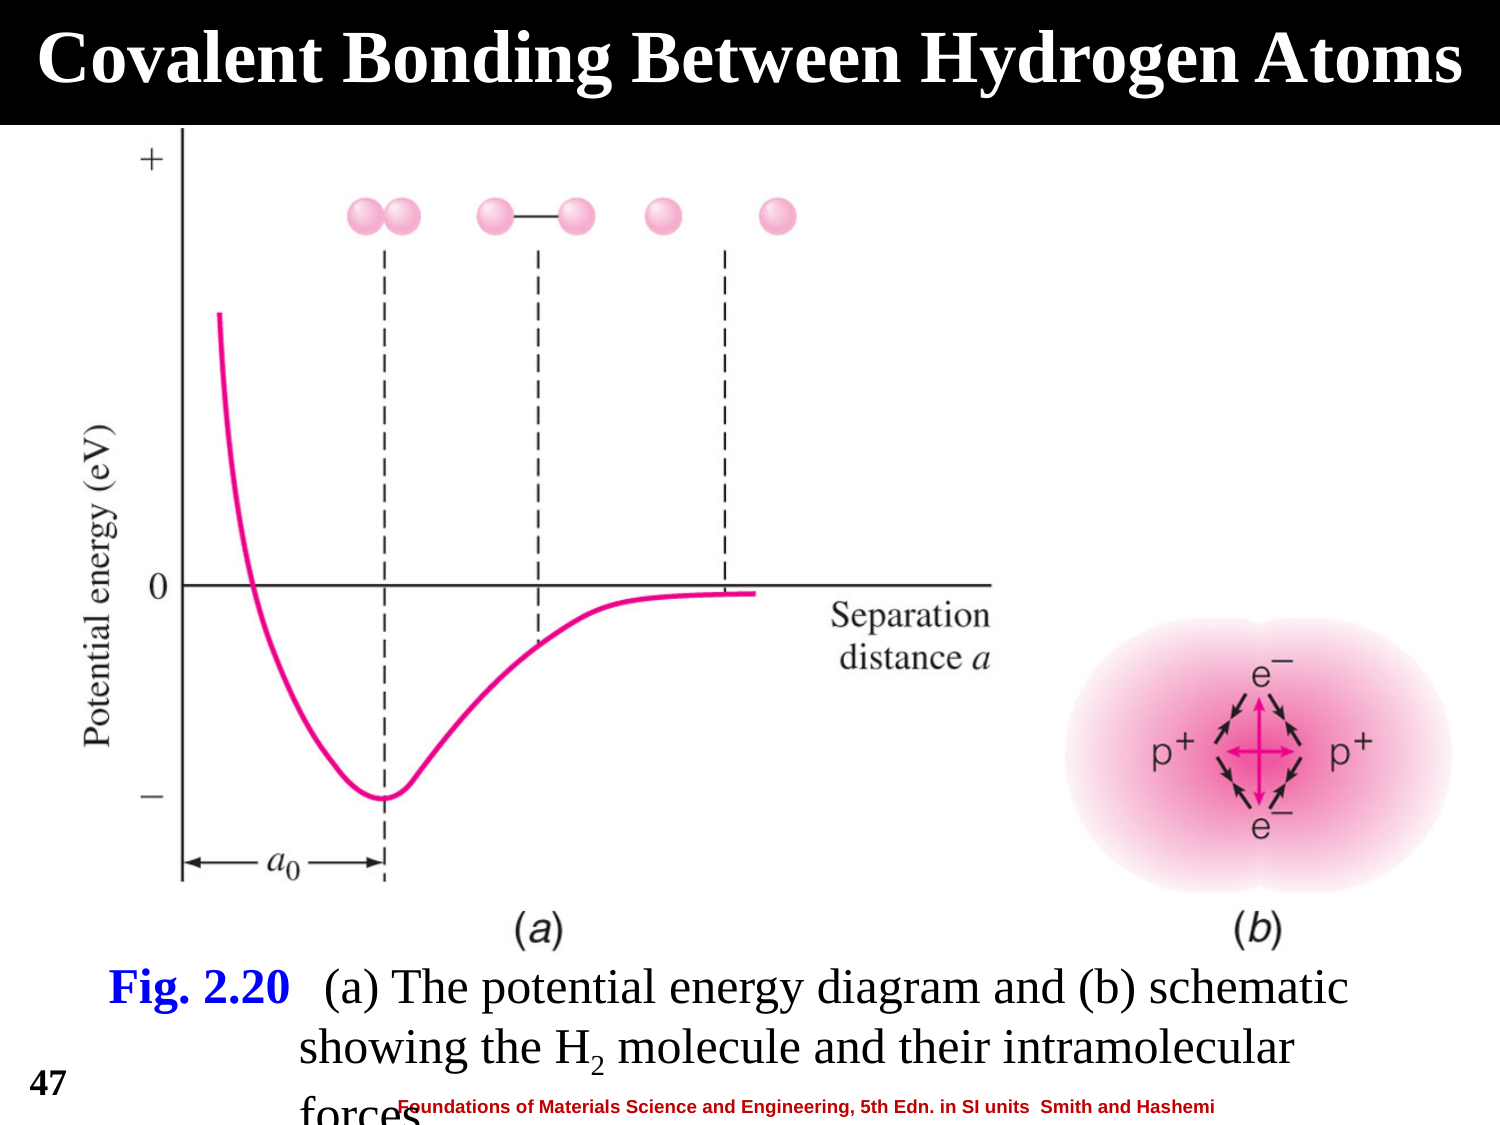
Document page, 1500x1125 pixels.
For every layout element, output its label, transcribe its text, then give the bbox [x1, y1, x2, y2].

text_box Fig. 2.20 (a) The potential energy diagram and (b) schematic showing the H2 molecule and their intramolecular forces. [93, 961, 1454, 1125]
picture [81, 84, 1454, 953]
text_box Covalent Bonding Between Hydrogen Atoms [0, 0, 1500, 125]
slide_number 47 [0, 1049, 83, 1125]
